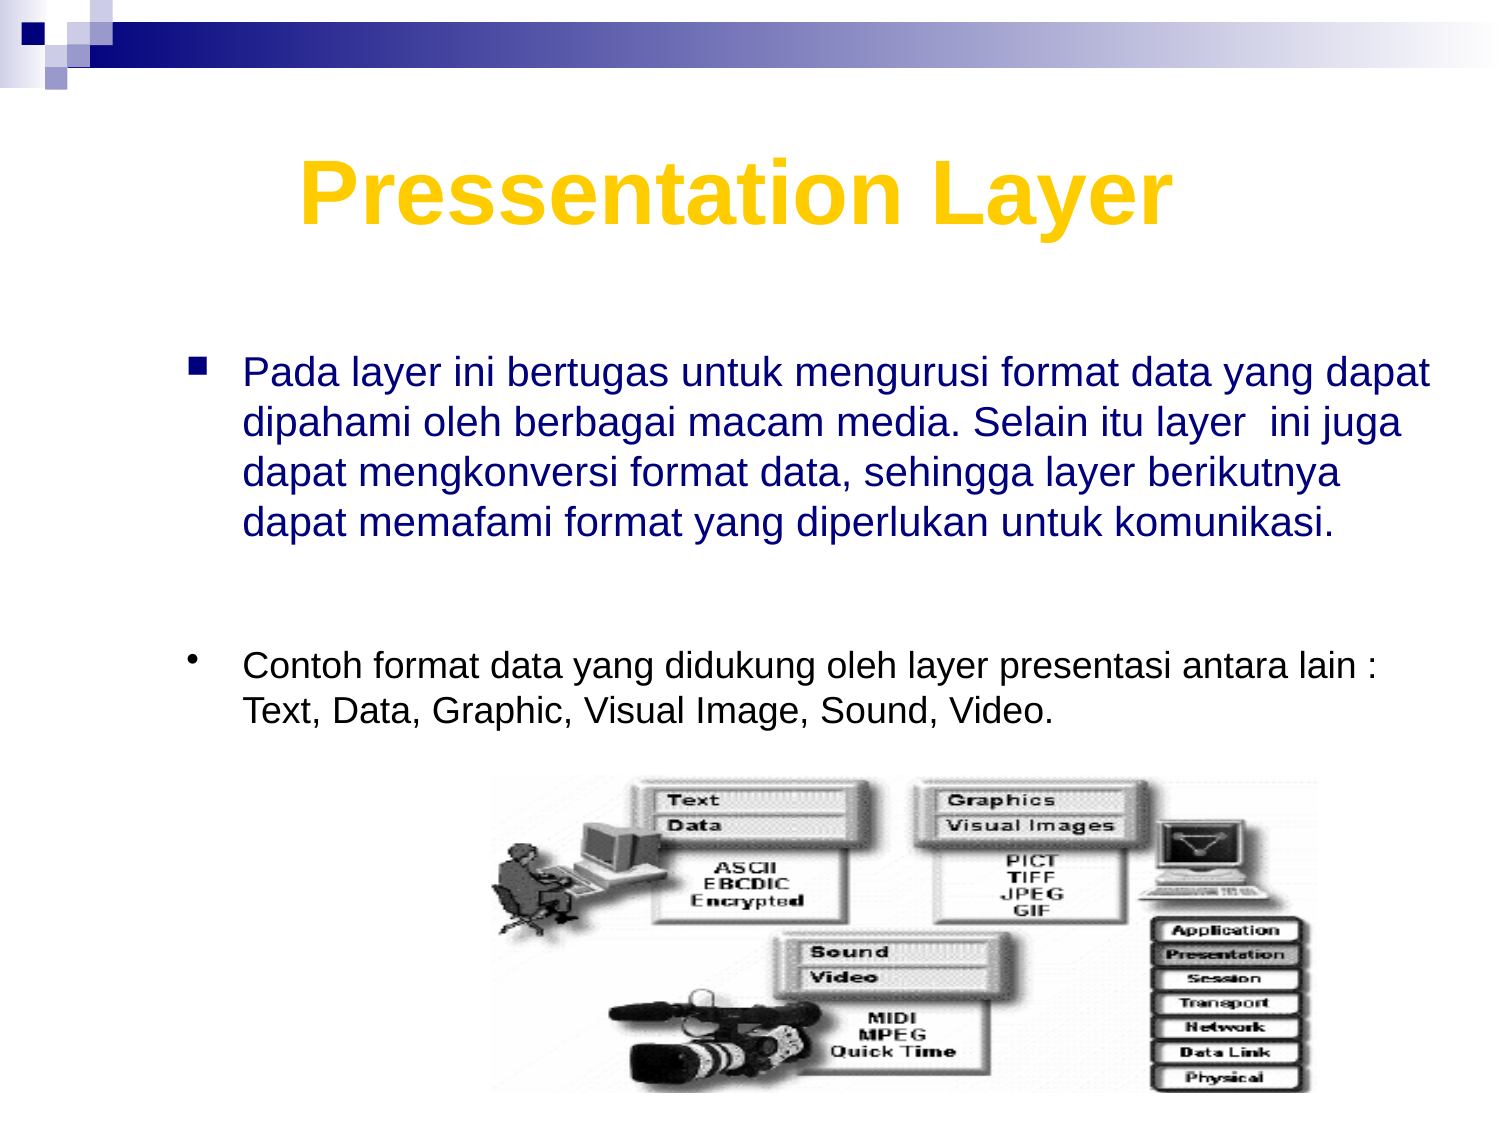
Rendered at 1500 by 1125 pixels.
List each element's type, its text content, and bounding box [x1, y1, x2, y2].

list Pada layer ini bertugas untuk mengurusi format data yang dapat dipahami oleh berbagai macam media. Selain itu layer ini juga dapat mengkonversi format data, sehingga layer berikutnya dapat memafami format yang diperlukan untuk komunikasi. [171, 337, 1459, 598]
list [489, 774, 1318, 1093]
title Pressentation Layer [75, 75, 1425, 300]
text_box Contoh format data yang didukung oleh layer presentasi antara lain : Text, Data, Graphic, Visual Image, Sound, Video. [171, 633, 1471, 764]
